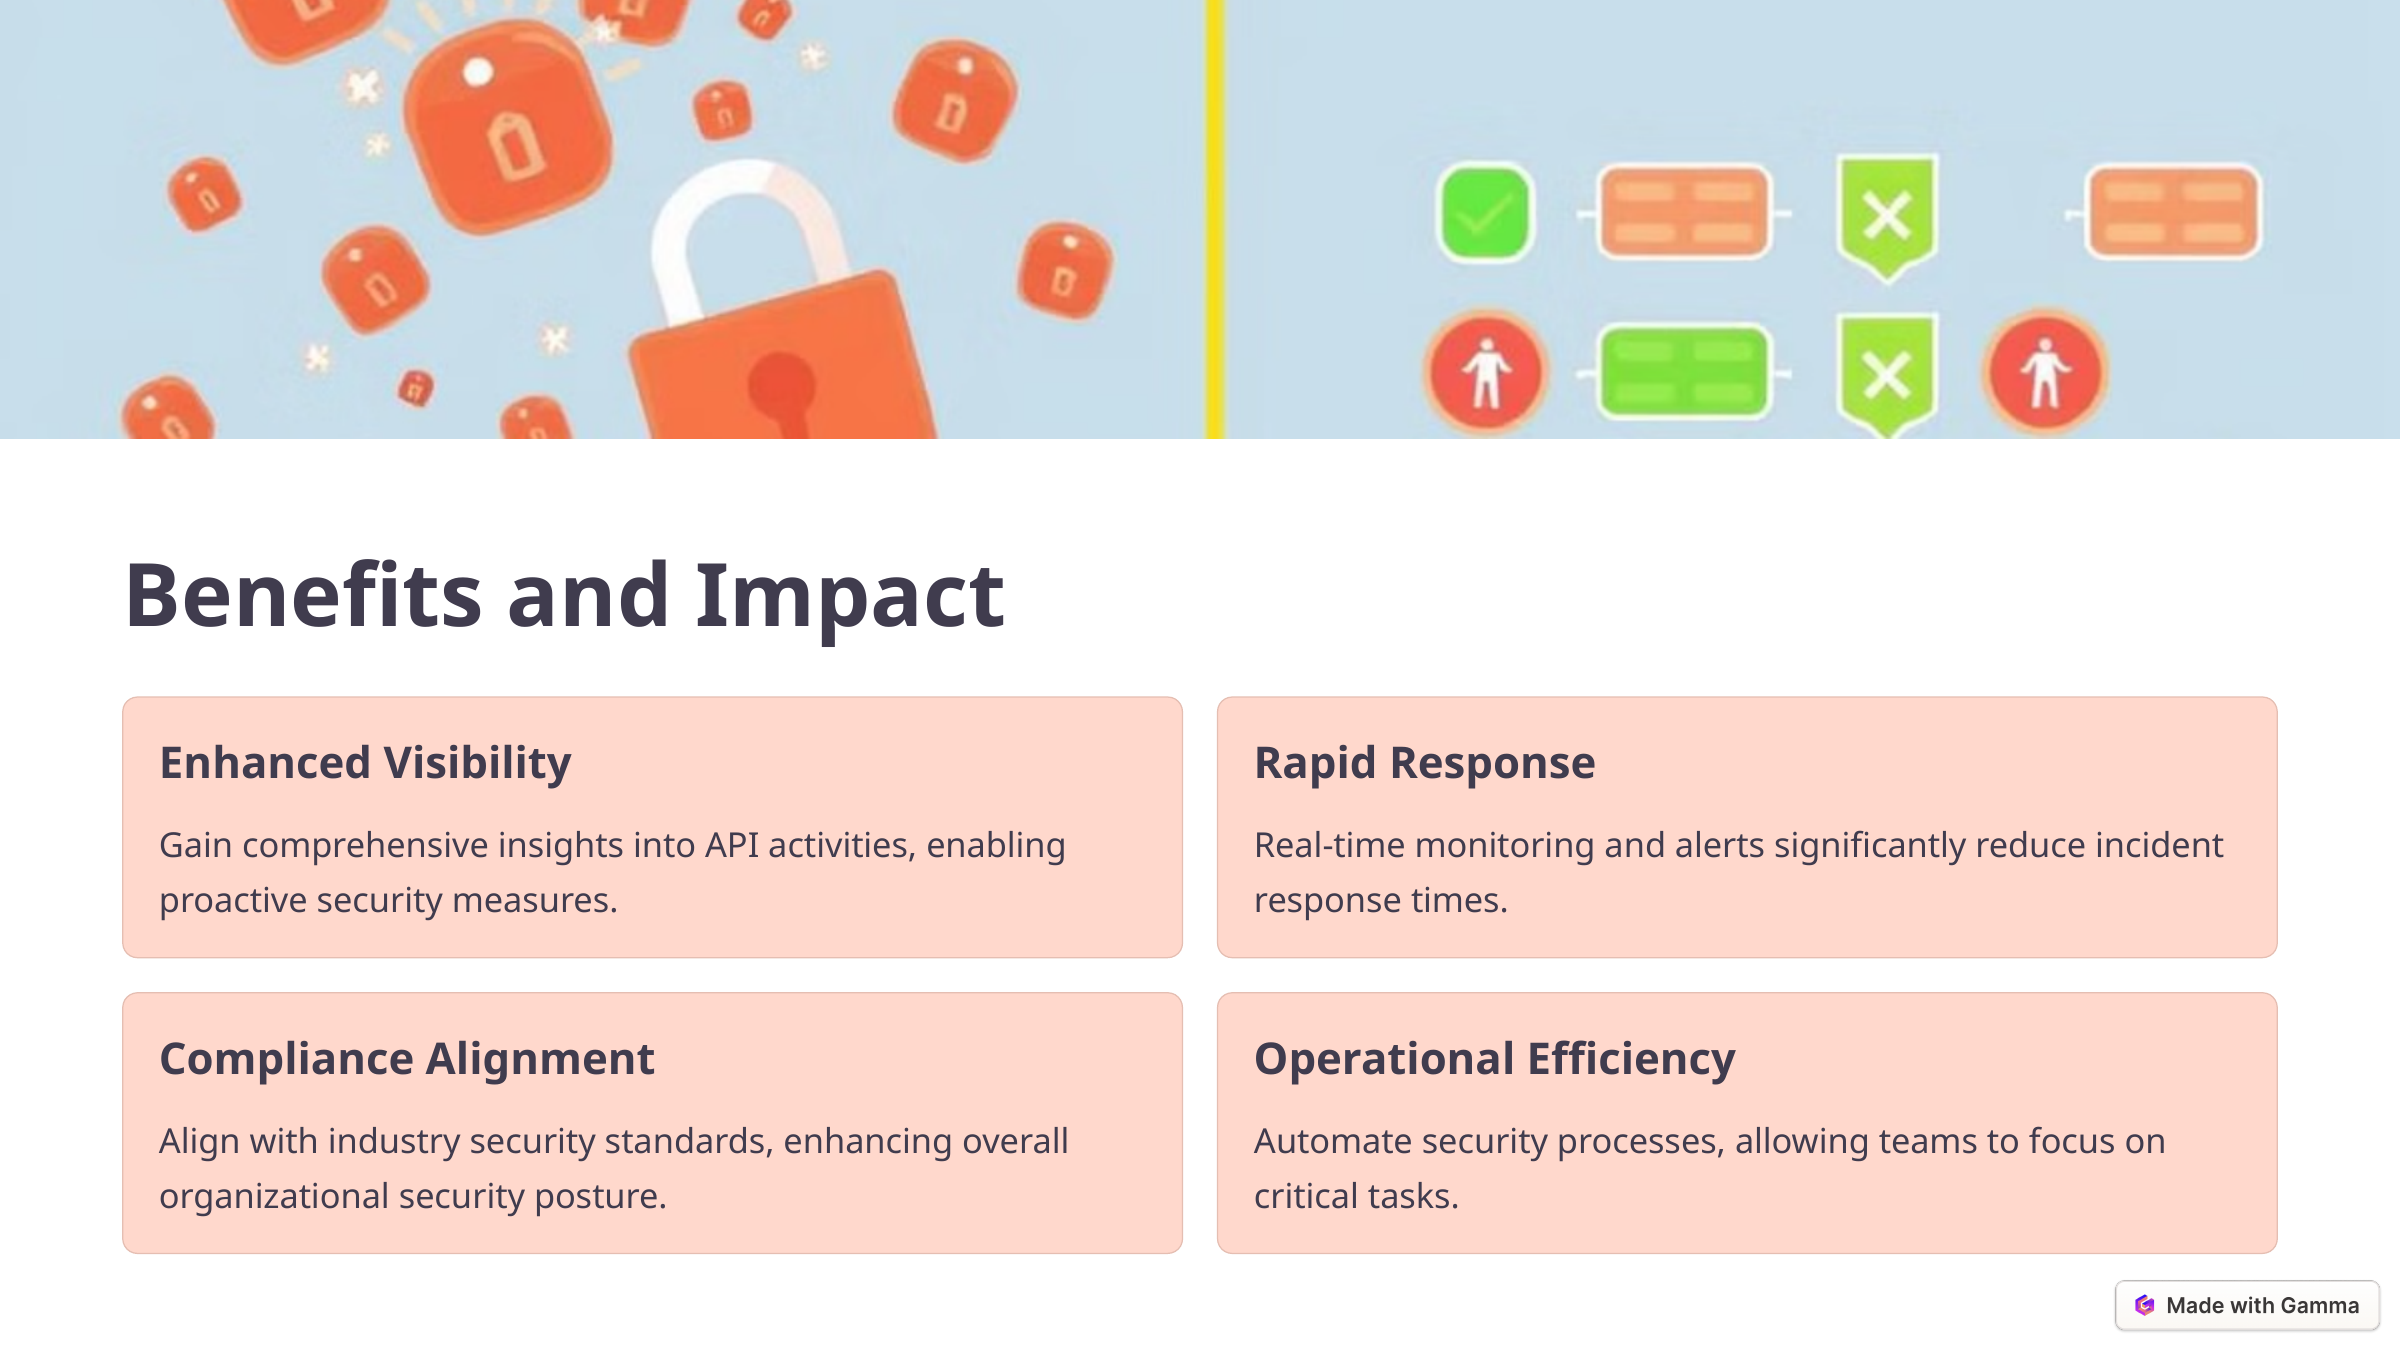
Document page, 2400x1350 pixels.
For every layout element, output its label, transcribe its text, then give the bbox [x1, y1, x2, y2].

text_box Compliance Alignment [159, 1029, 664, 1084]
text_box Enhanced Visibility [158, 733, 598, 789]
text_box [1217, 697, 2278, 958]
text_box [1217, 992, 2278, 1254]
text_box Operational Efficiency [1253, 1029, 1744, 1084]
text_box Gain comprehensive insights into API activities, enabling proactive security measures. [159, 809, 1147, 922]
text_box Rapid Response [1253, 733, 1693, 789]
picture [0, 0, 2400, 439]
text_box [122, 992, 1183, 1254]
text_box [122, 697, 1183, 958]
text_box Align with industry security standards, enhancing overall organizational security posture. [159, 1104, 1147, 1218]
text_box Automate security processes, allowing teams to focus on critical tasks. [1253, 1104, 2241, 1218]
picture [2106, 1271, 2389, 1339]
text_box Real-time monitoring and alerts significantly reduce incident response times. [1253, 809, 2241, 922]
text_box Benefits and Impact [122, 534, 1006, 645]
